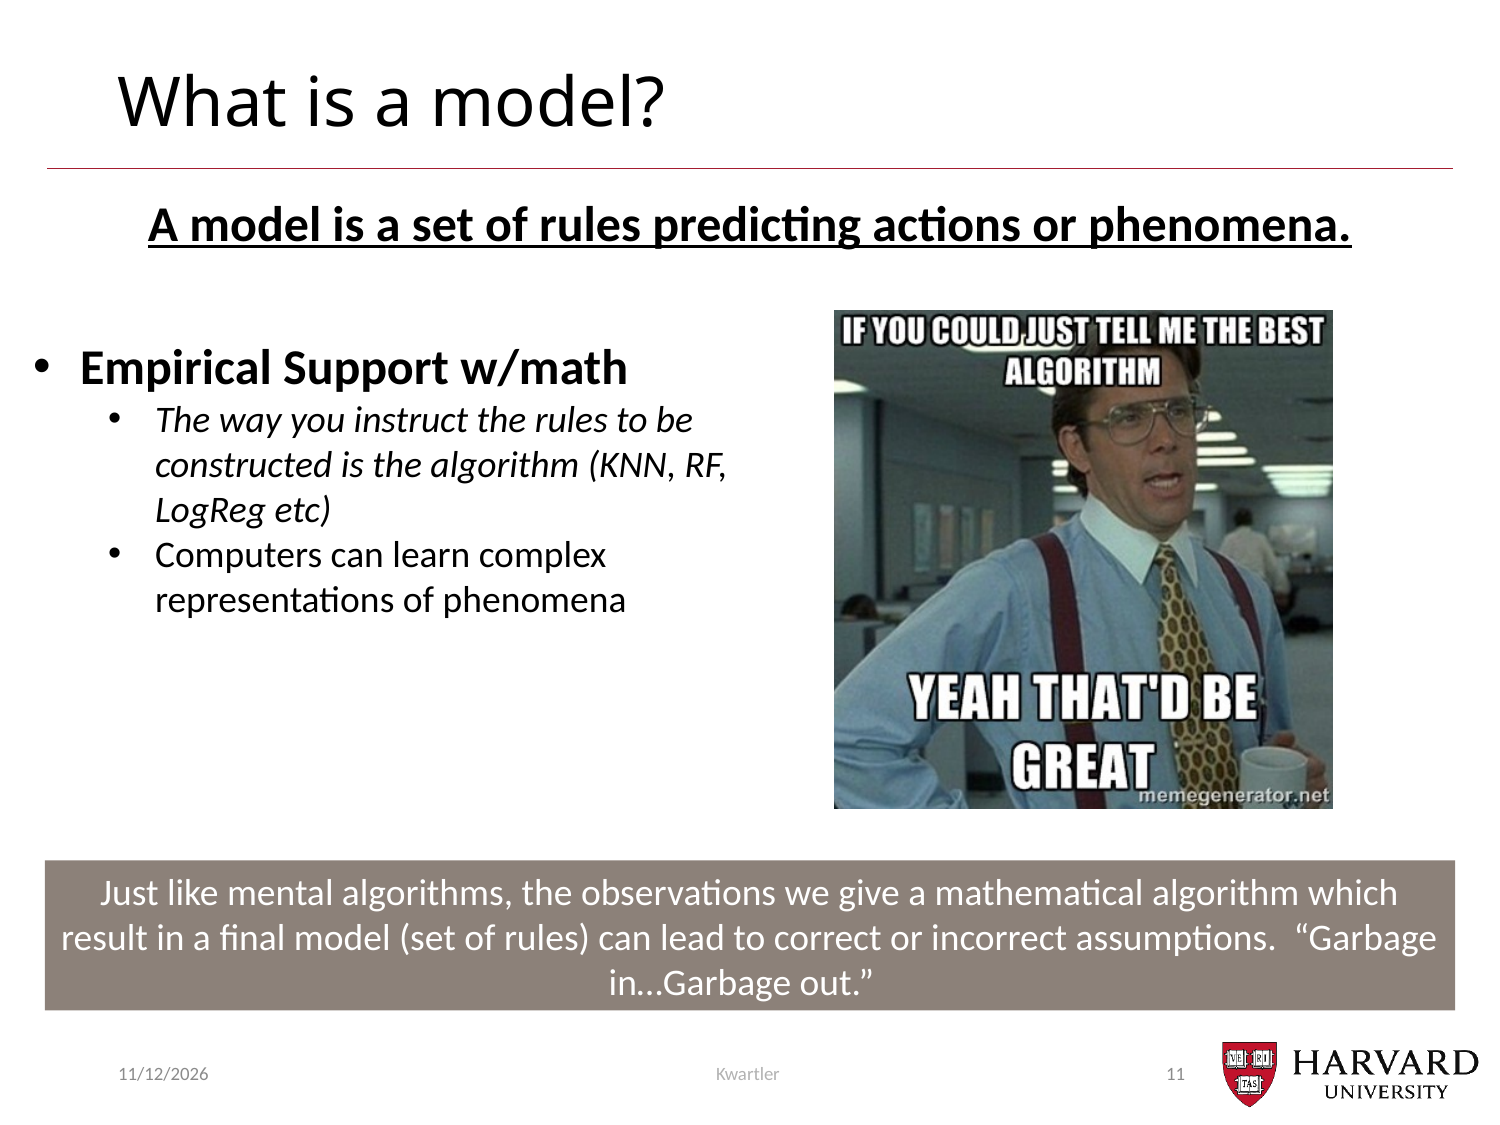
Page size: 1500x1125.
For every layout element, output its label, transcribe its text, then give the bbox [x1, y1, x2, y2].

title What is a model? [103, 59, 1397, 157]
text_box A model is a set of rules predicting actions or phenomena. [132, 184, 1367, 259]
text_box Just like mental algorithms, the observations we give a mathematical algorithm which result in a final model (set of rules) can lead to correct or incorrect assumptions. “Garbage in…Garbage out.” [44, 859, 1456, 1011]
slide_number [103, 1042, 441, 1103]
text_box Empirical Support w/math The way you instruct the rules to be constructed is the algorithm (KNN, RF, LogReg etc) Computers can learn complex representations of phenomena [18, 327, 774, 673]
picture [834, 310, 1333, 809]
picture [1200, 1024, 1500, 1125]
slide_number 11 [1059, 1042, 1200, 1103]
footer Kwartler [496, 1042, 1004, 1103]
